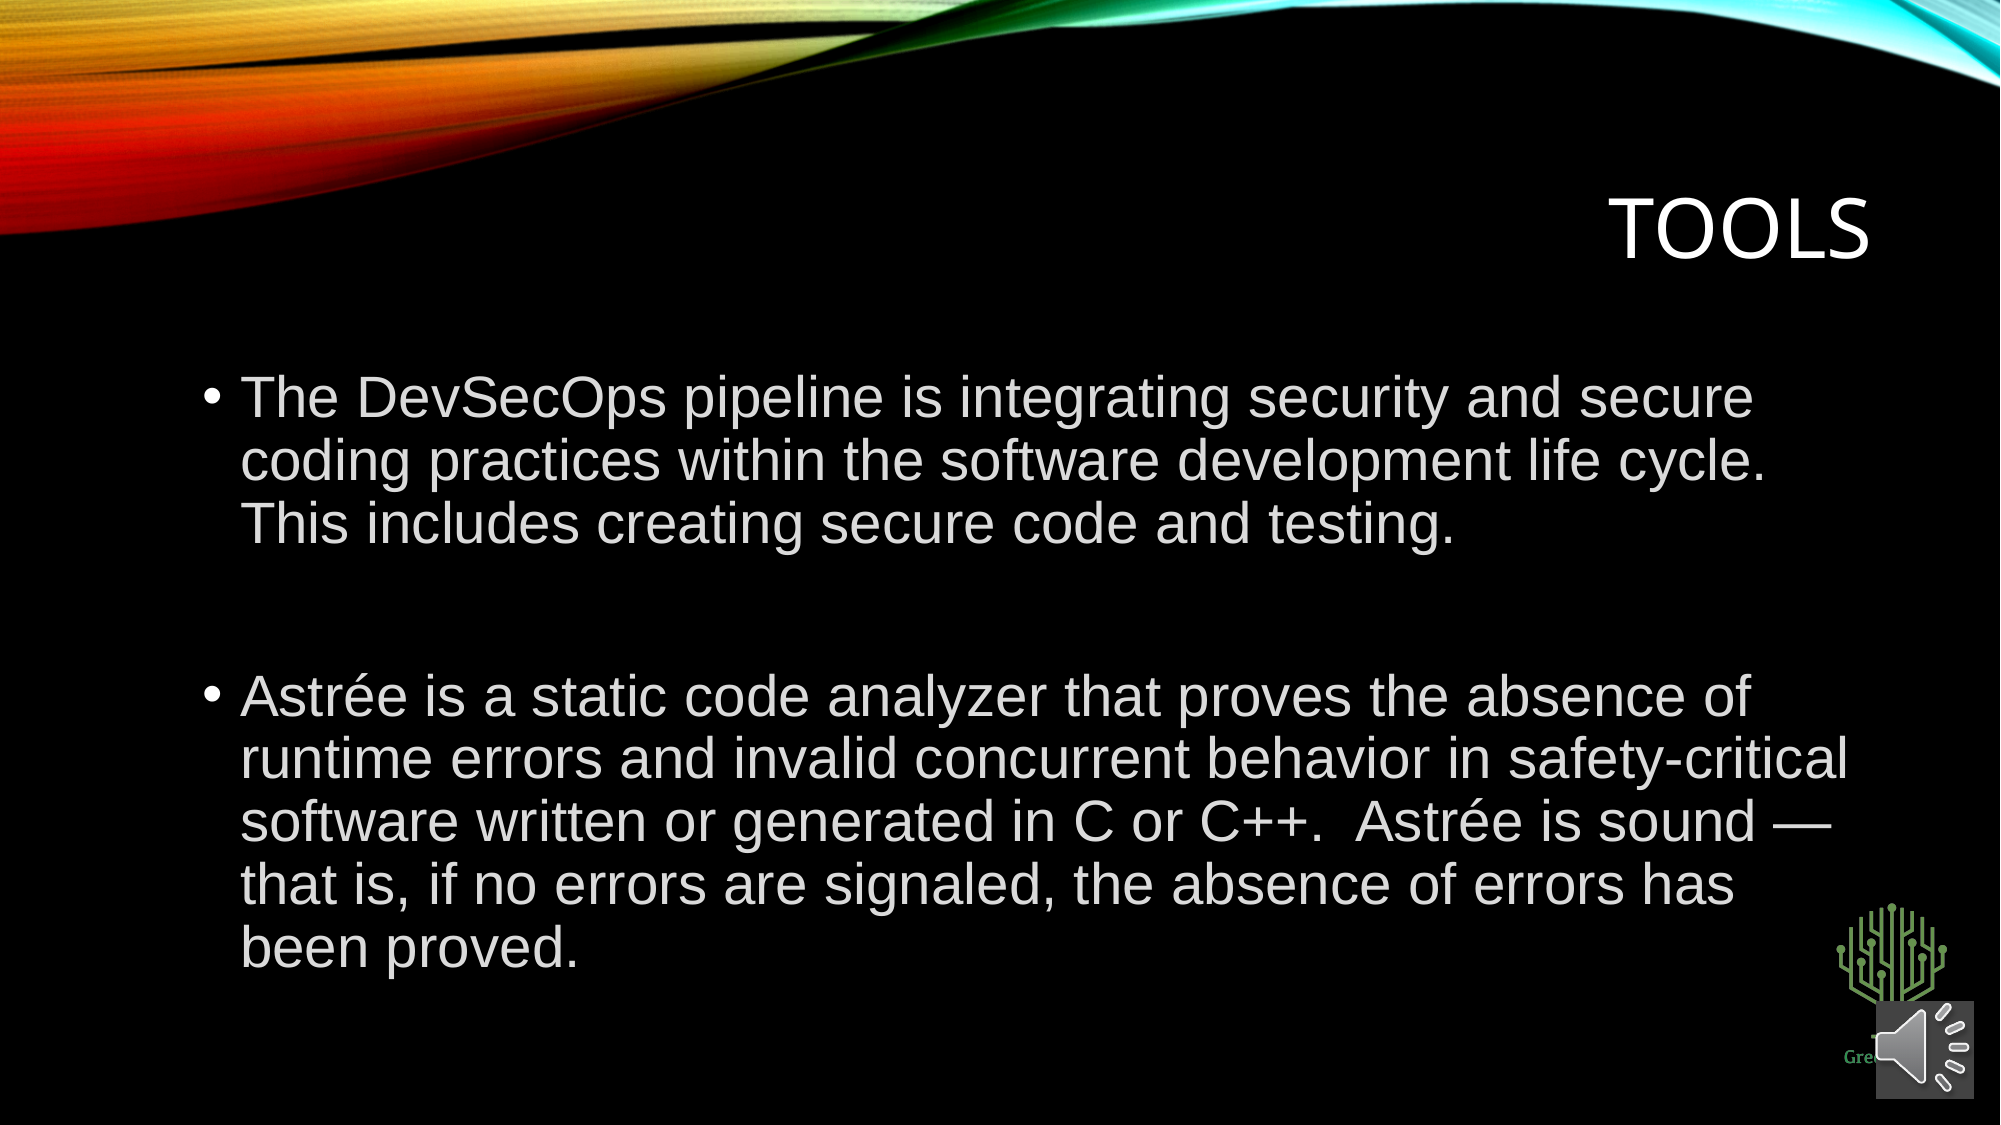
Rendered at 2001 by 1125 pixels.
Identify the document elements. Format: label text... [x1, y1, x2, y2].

title TOOLS [474, 125, 1888, 338]
picture [1817, 892, 1976, 1101]
list The DevSecOps pipeline is integrating security and secure coding practices within the software development life cycle. This includes creating secure code and testing. Astrée is a static code analyzer that proves the absence of runtime errors and invalid concurrent behavior in safety-critical software written or generated in C or C++. Astrée is sound — that is, if no errors are signaled, the absence of errors has been proved. [112, 360, 1888, 1021]
picture [0, 0, 2000, 237]
